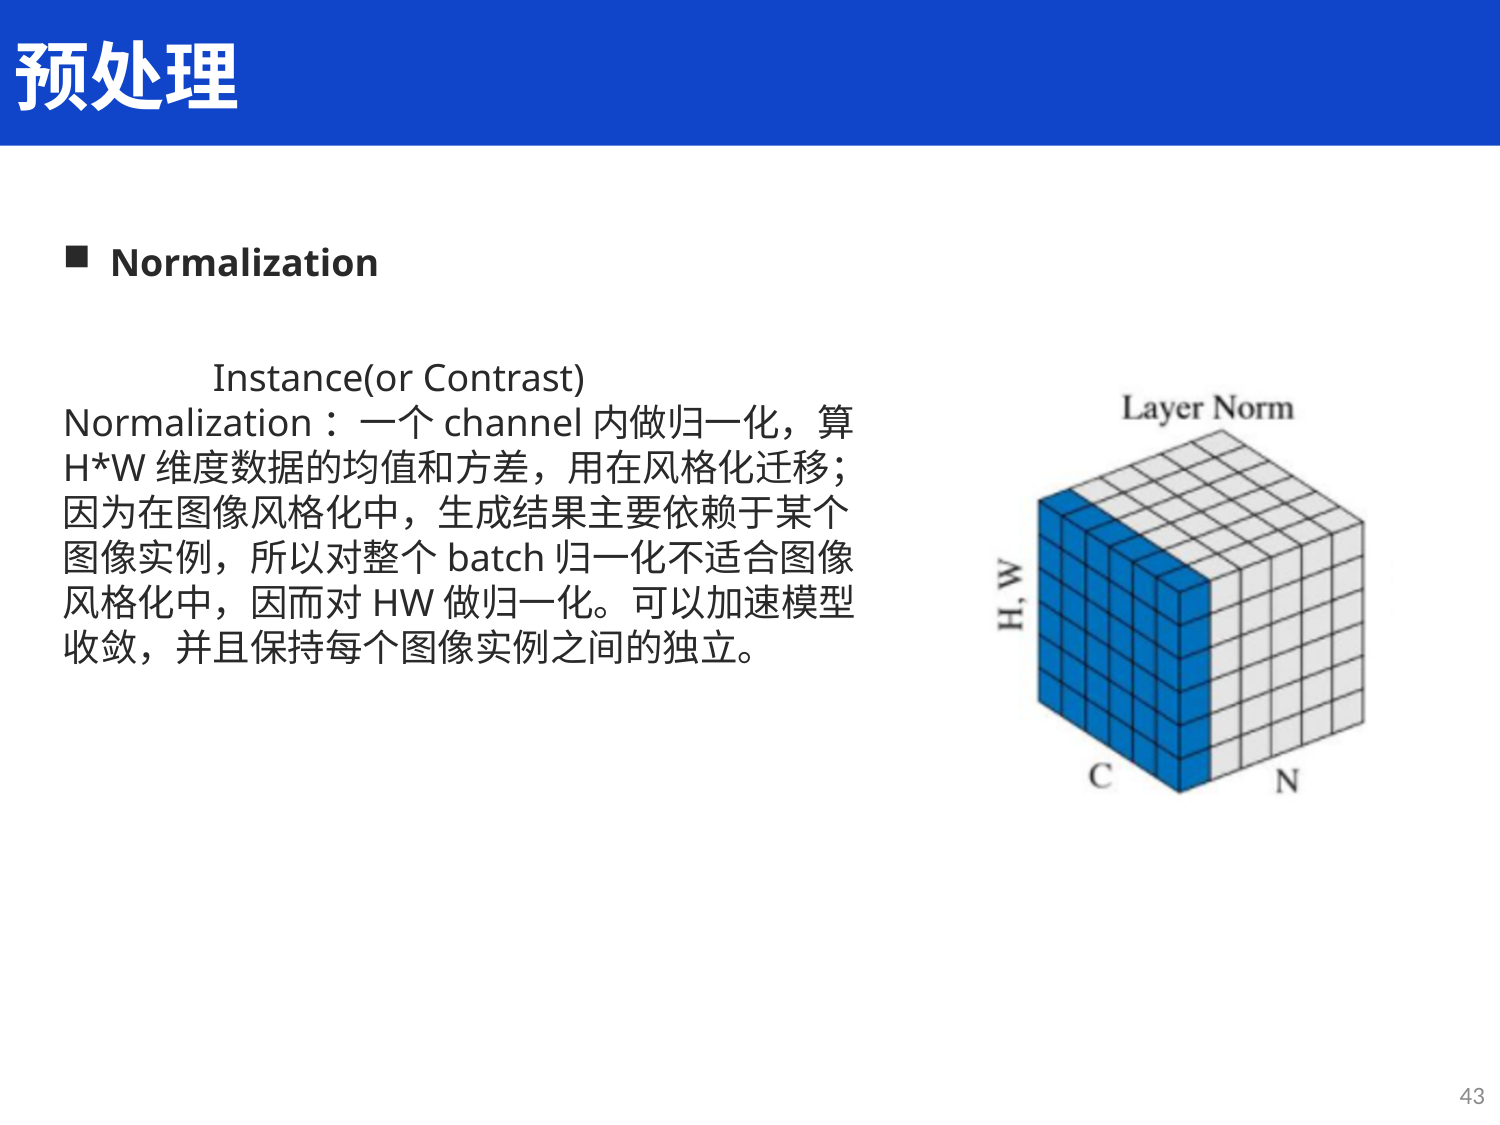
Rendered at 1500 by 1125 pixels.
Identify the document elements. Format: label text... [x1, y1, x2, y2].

text_box 预处理 [0, 0, 1500, 146]
text_box Normalization Instance(or Contrast) Normalization：一个channel内做归一化，算H*W维度数据的均值和方差，用在风格化迁移；因为在图像风格化中，生成结果主要依赖于某个图像实例，所以对整个batch归一化不适合图像风格化中，因而对HW做归一化。可以加速模型收敛，并且保持每个图像实例之间的独立。 [48, 169, 876, 834]
picture [975, 373, 1393, 803]
text_box 43 [1162, 1065, 1500, 1125]
